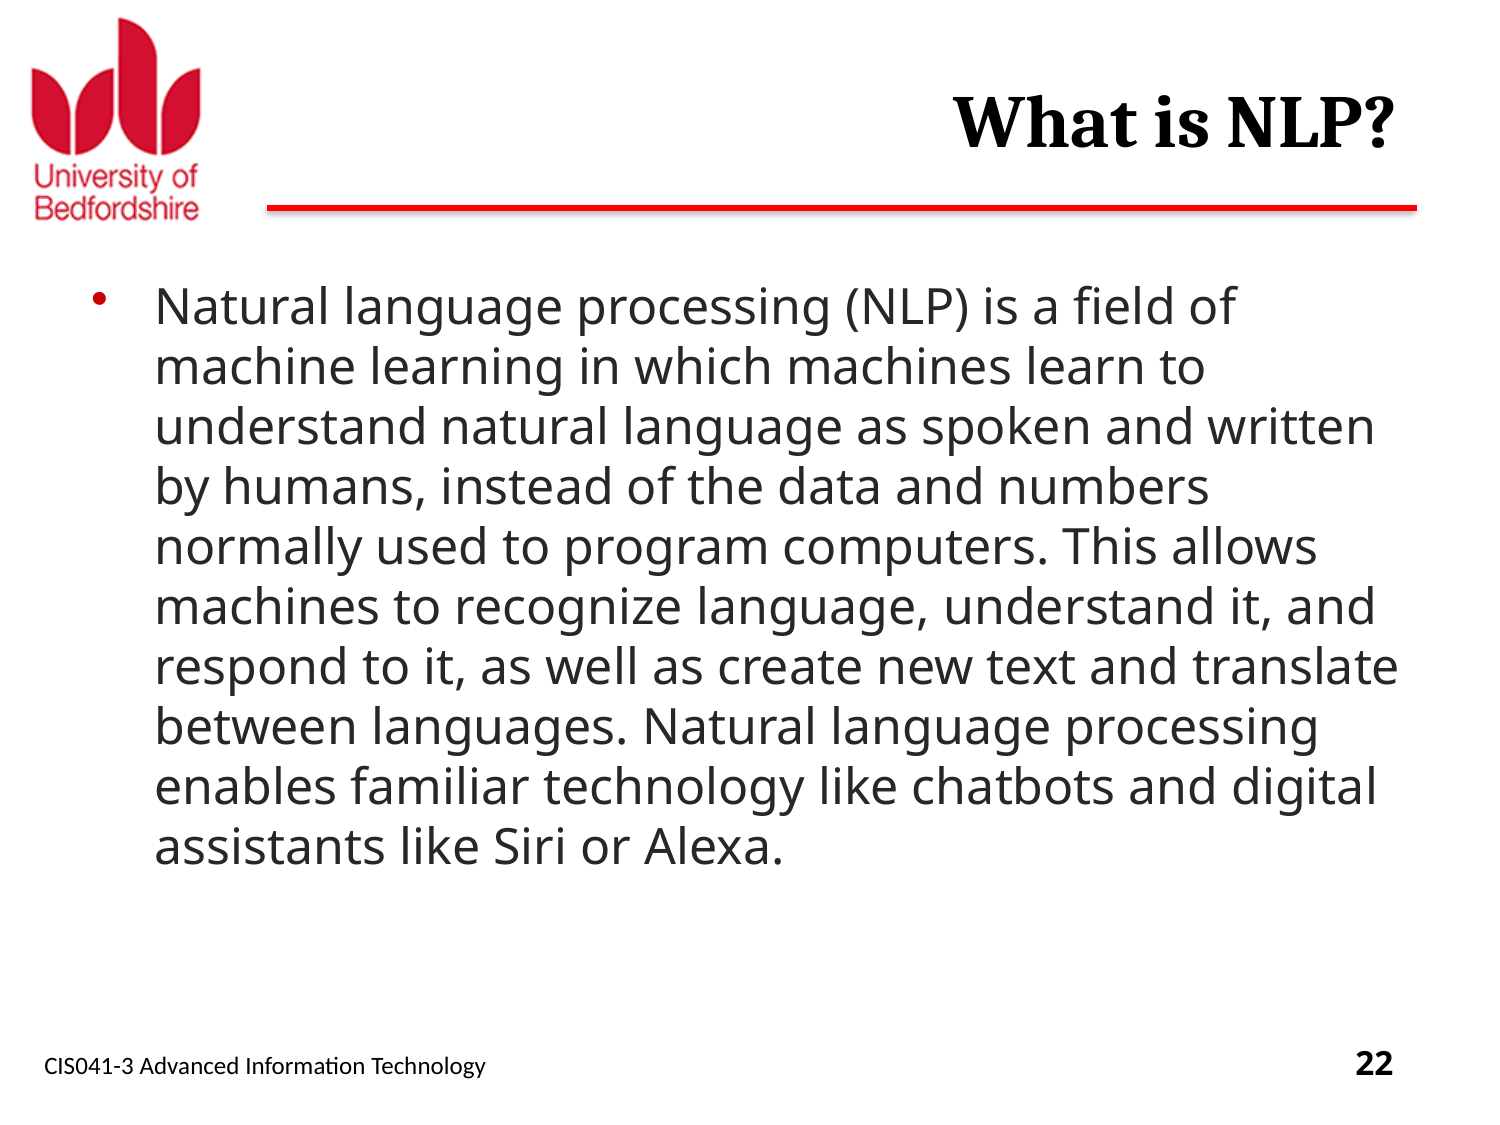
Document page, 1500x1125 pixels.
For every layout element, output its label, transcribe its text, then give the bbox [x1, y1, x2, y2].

title What is NLP? [262, 61, 1413, 174]
list Natural language processing (NLP) is a field of machine learning in which machines learn to understand natural language as spoken and written by humans, instead of the data and numbers normally used to program computers. This allows machines to recognize language, understand it, and respond to it, as well as create new text and translate between languages. Natural language processing enables familiar technology like chatbots and digital assistants like Siri or Alexa. [76, 267, 1424, 905]
footer CIS041-3 Advanced Information Technology [29, 1035, 514, 1095]
picture [0, 0, 237, 236]
